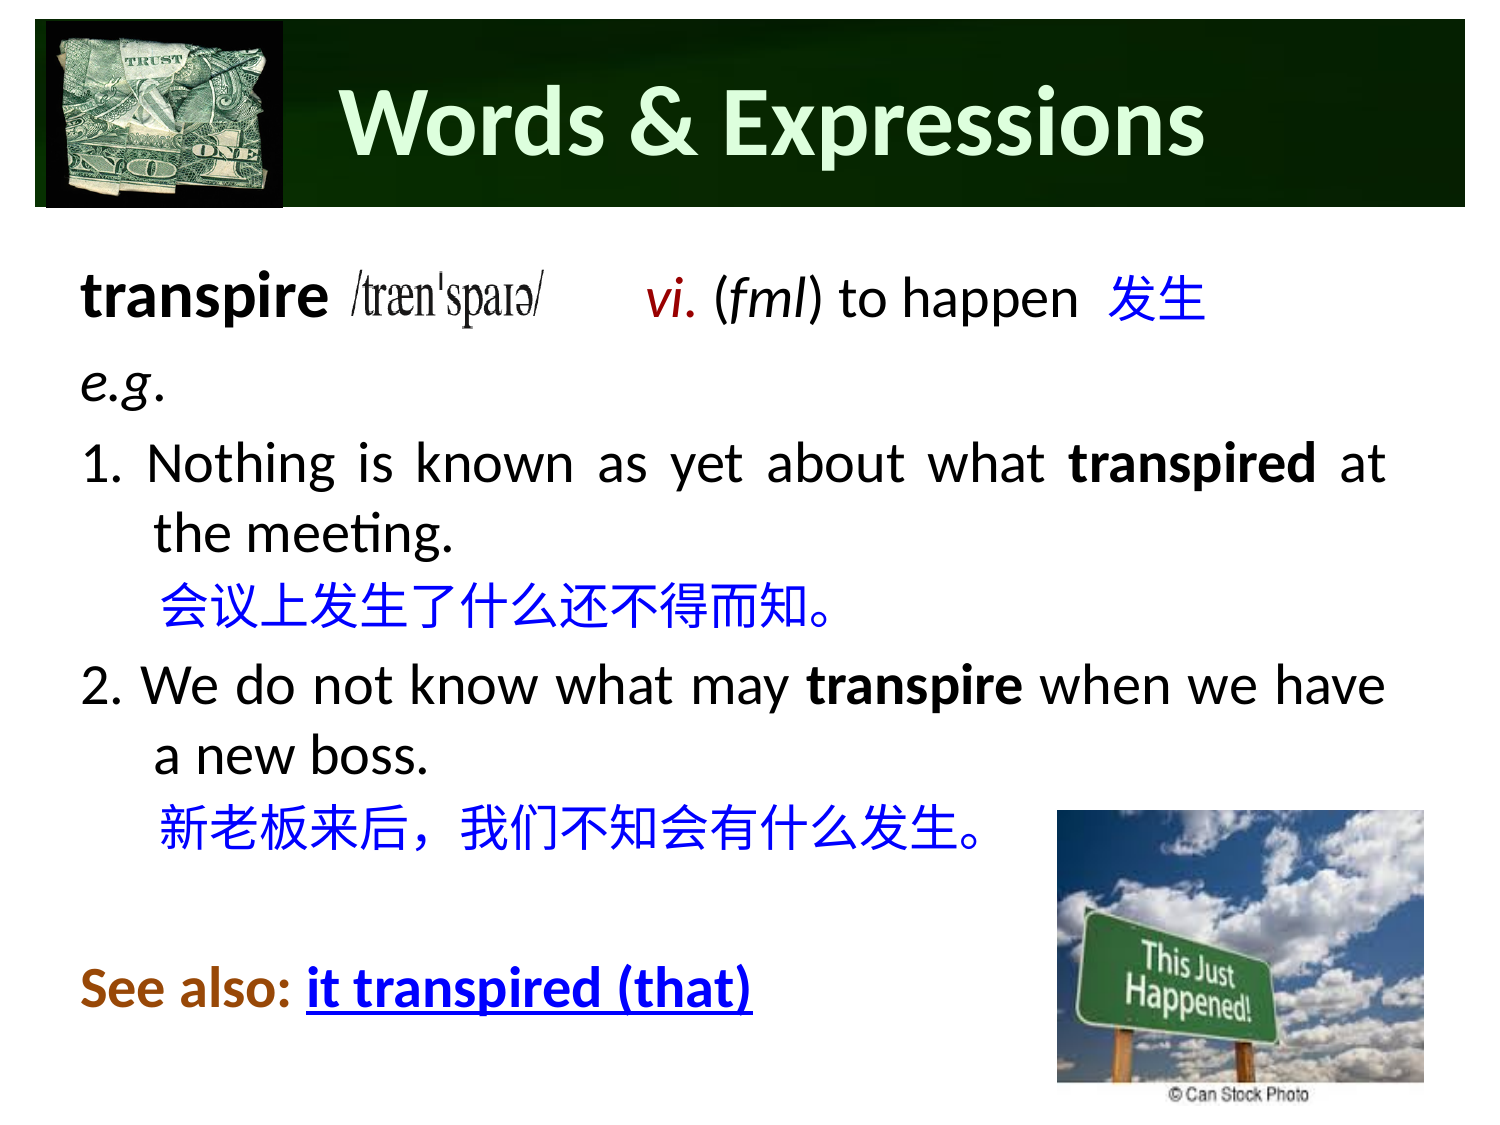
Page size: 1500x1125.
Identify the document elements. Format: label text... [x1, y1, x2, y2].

picture [1056, 810, 1424, 1107]
text_box Words & Phrases [27, 11, 582, 87]
list transpire vi. (fml) to happen 发生 e.g. 1. Nothing is known as yet about what transpired at the meeting. 会议上发生了什么还不得而知。 2. We do not know what may transpire when we have a new boss. 新老板来后，我们不知会有什么发生。 See also: it transpired (that) [64, 243, 1402, 1125]
picture [348, 266, 549, 339]
picture [34, 19, 1465, 209]
